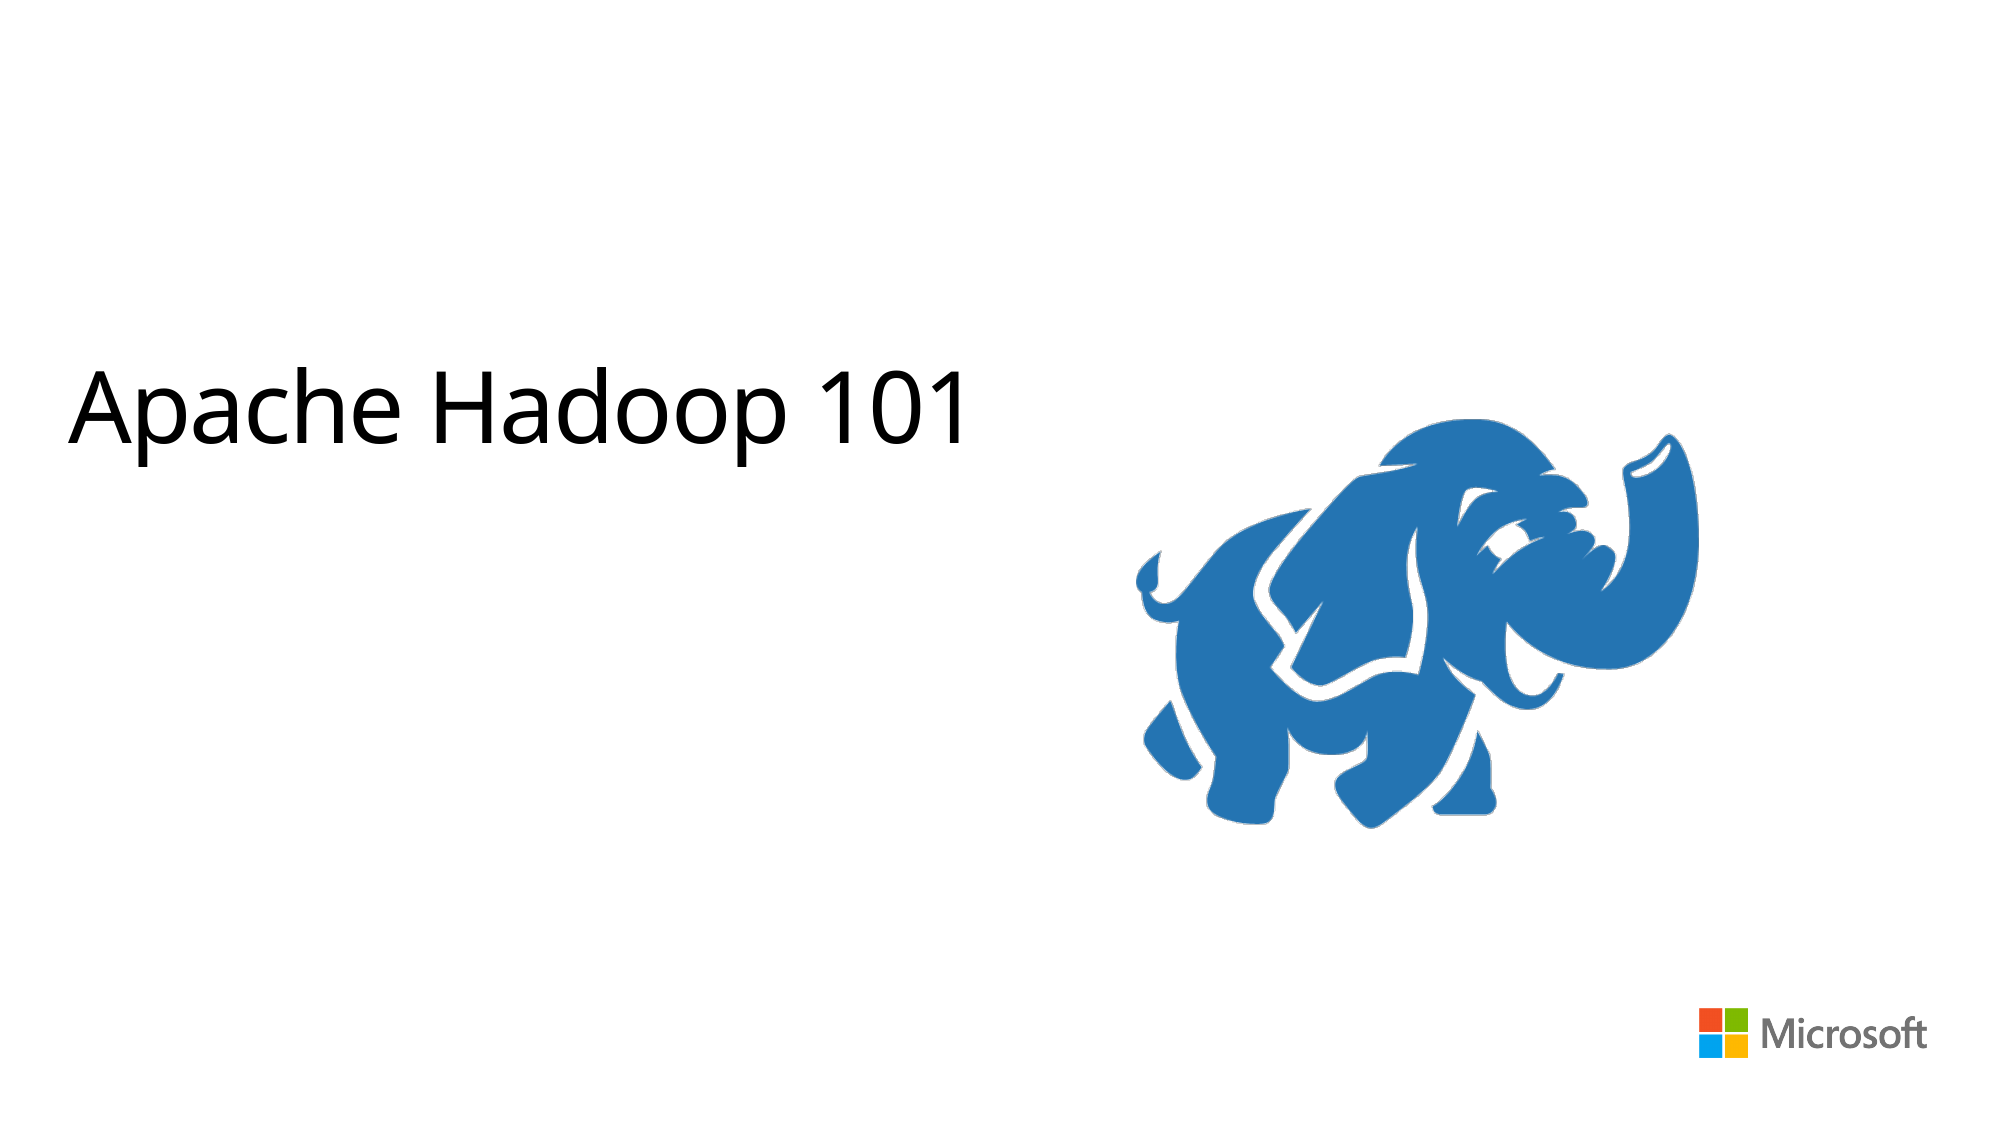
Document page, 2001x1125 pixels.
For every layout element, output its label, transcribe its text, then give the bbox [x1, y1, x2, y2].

picture [1135, 341, 1700, 906]
picture [1699, 1008, 1927, 1058]
title Apache Hadoop 101 [44, 341, 1135, 801]
